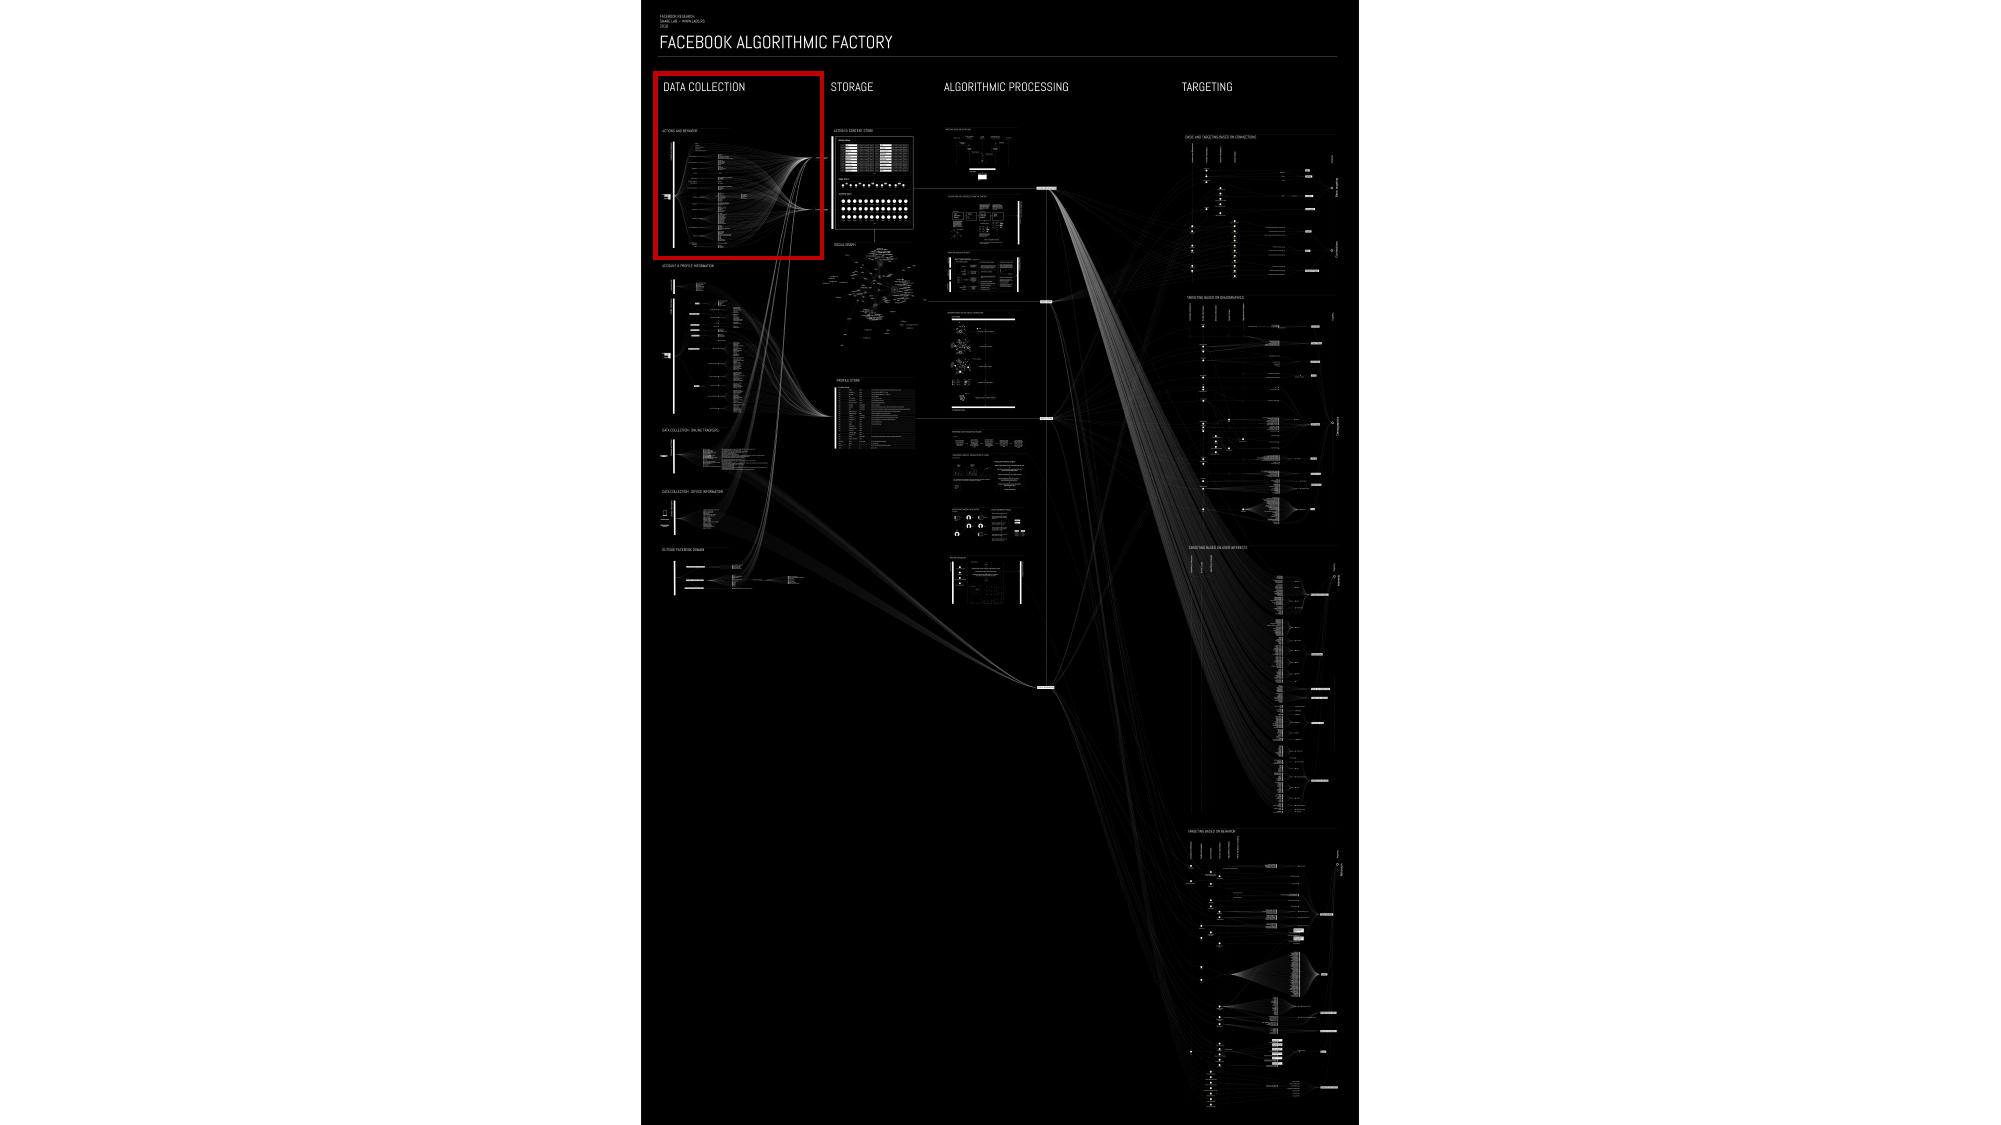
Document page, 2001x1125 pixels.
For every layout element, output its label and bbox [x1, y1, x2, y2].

list [641, 0, 1359, 1125]
